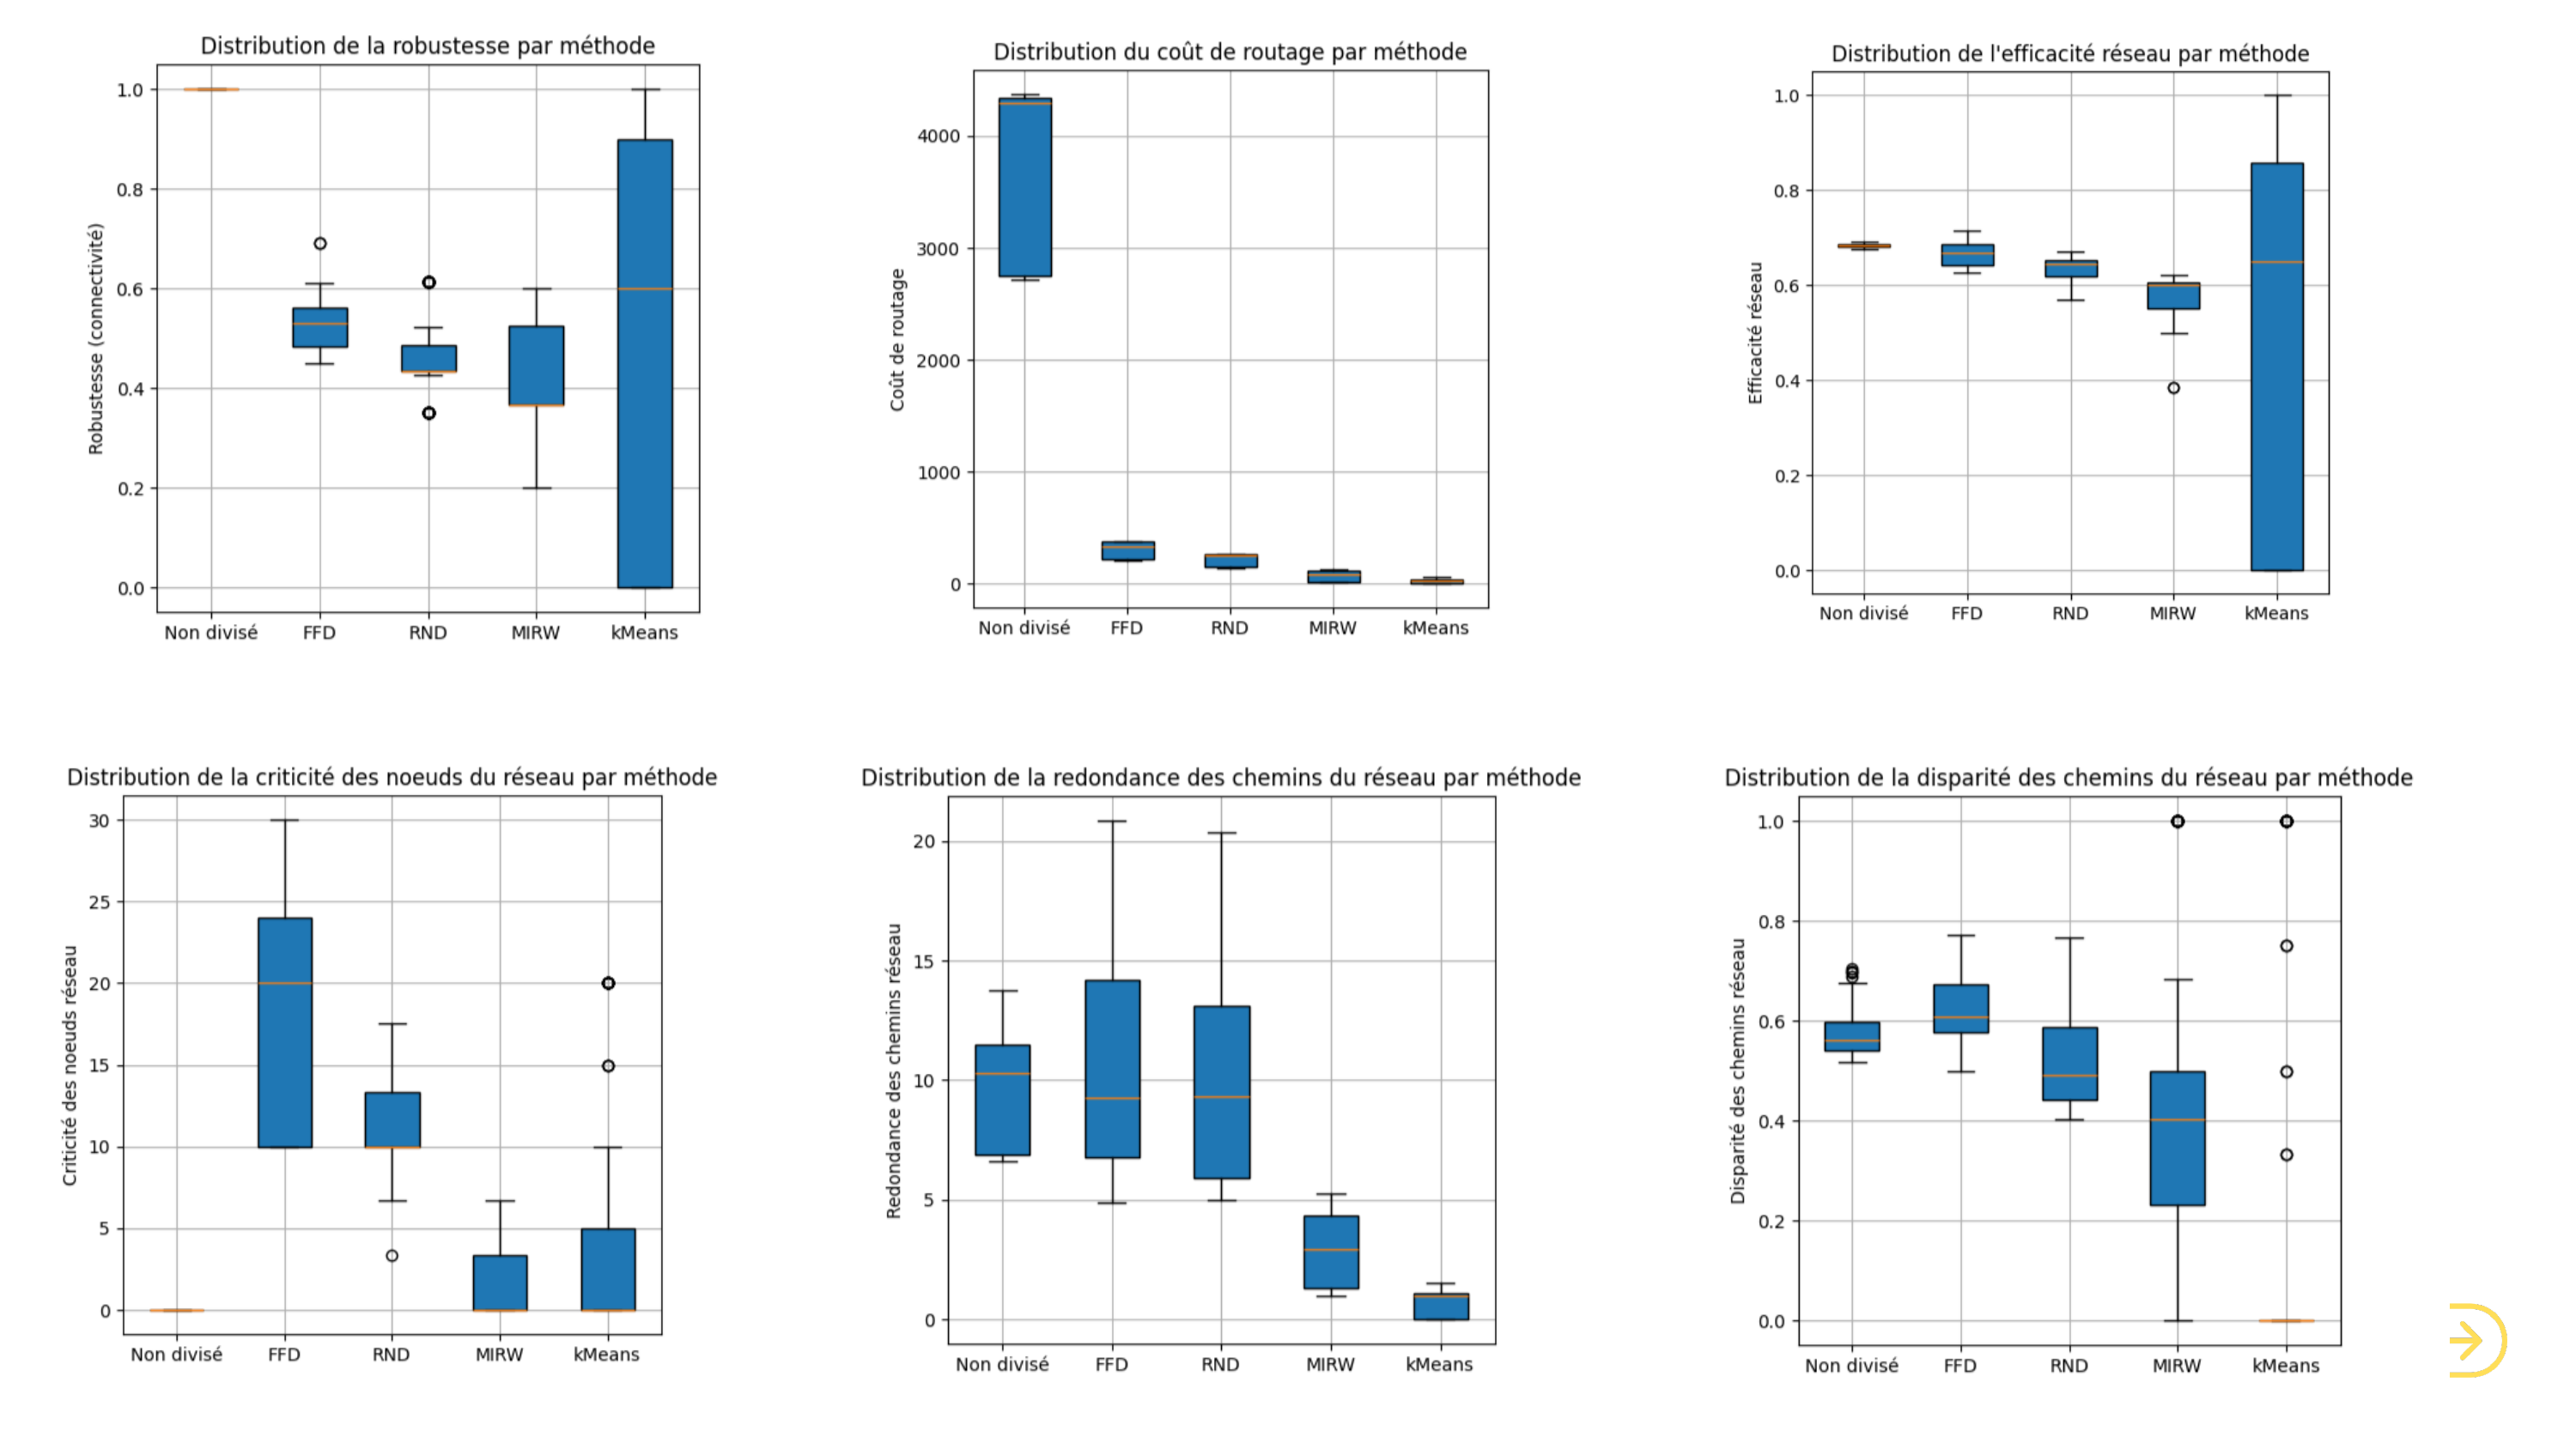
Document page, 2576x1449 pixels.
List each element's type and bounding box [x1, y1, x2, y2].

text_box [2450, 1303, 2507, 1378]
text_box [833, 755, 1591, 1379]
text_box [48, 755, 726, 1379]
text_box [1723, 32, 2360, 629]
text_box [860, 32, 1535, 646]
text_box [1698, 755, 2450, 1381]
text_box [64, 24, 726, 658]
